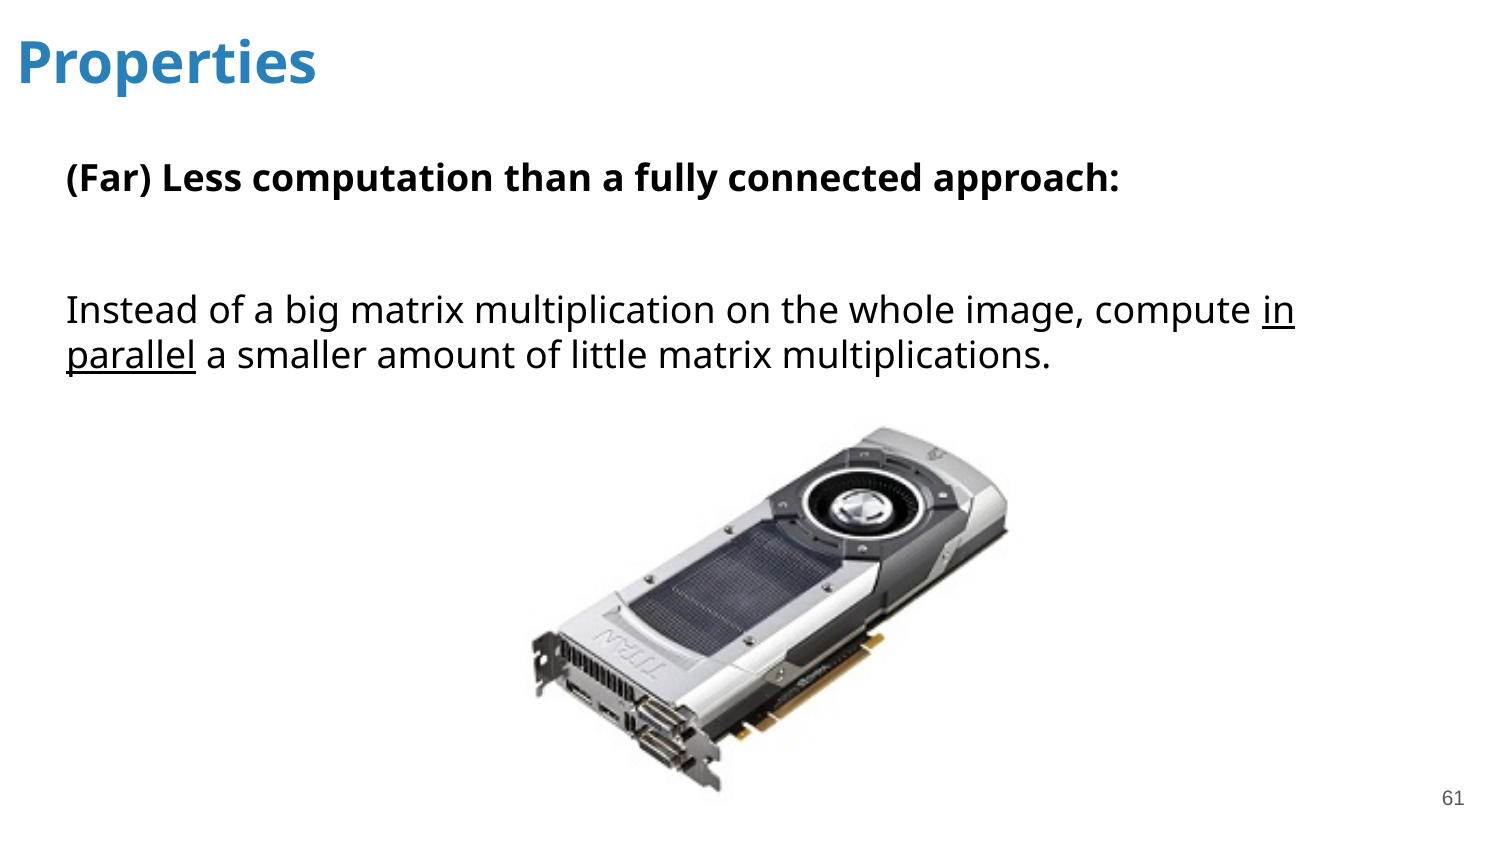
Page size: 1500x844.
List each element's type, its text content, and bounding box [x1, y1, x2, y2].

picture [421, 404, 1158, 817]
slide_number ‹#› [1389, 764, 1480, 830]
title Properties [1, 10, 1399, 105]
list (Far) Less computation than a fully connected approach: Instead of a big matrix multiplication on the whole image, compute in parallel a smaller amount of little matrix multiplications. [51, 139, 1399, 445]
